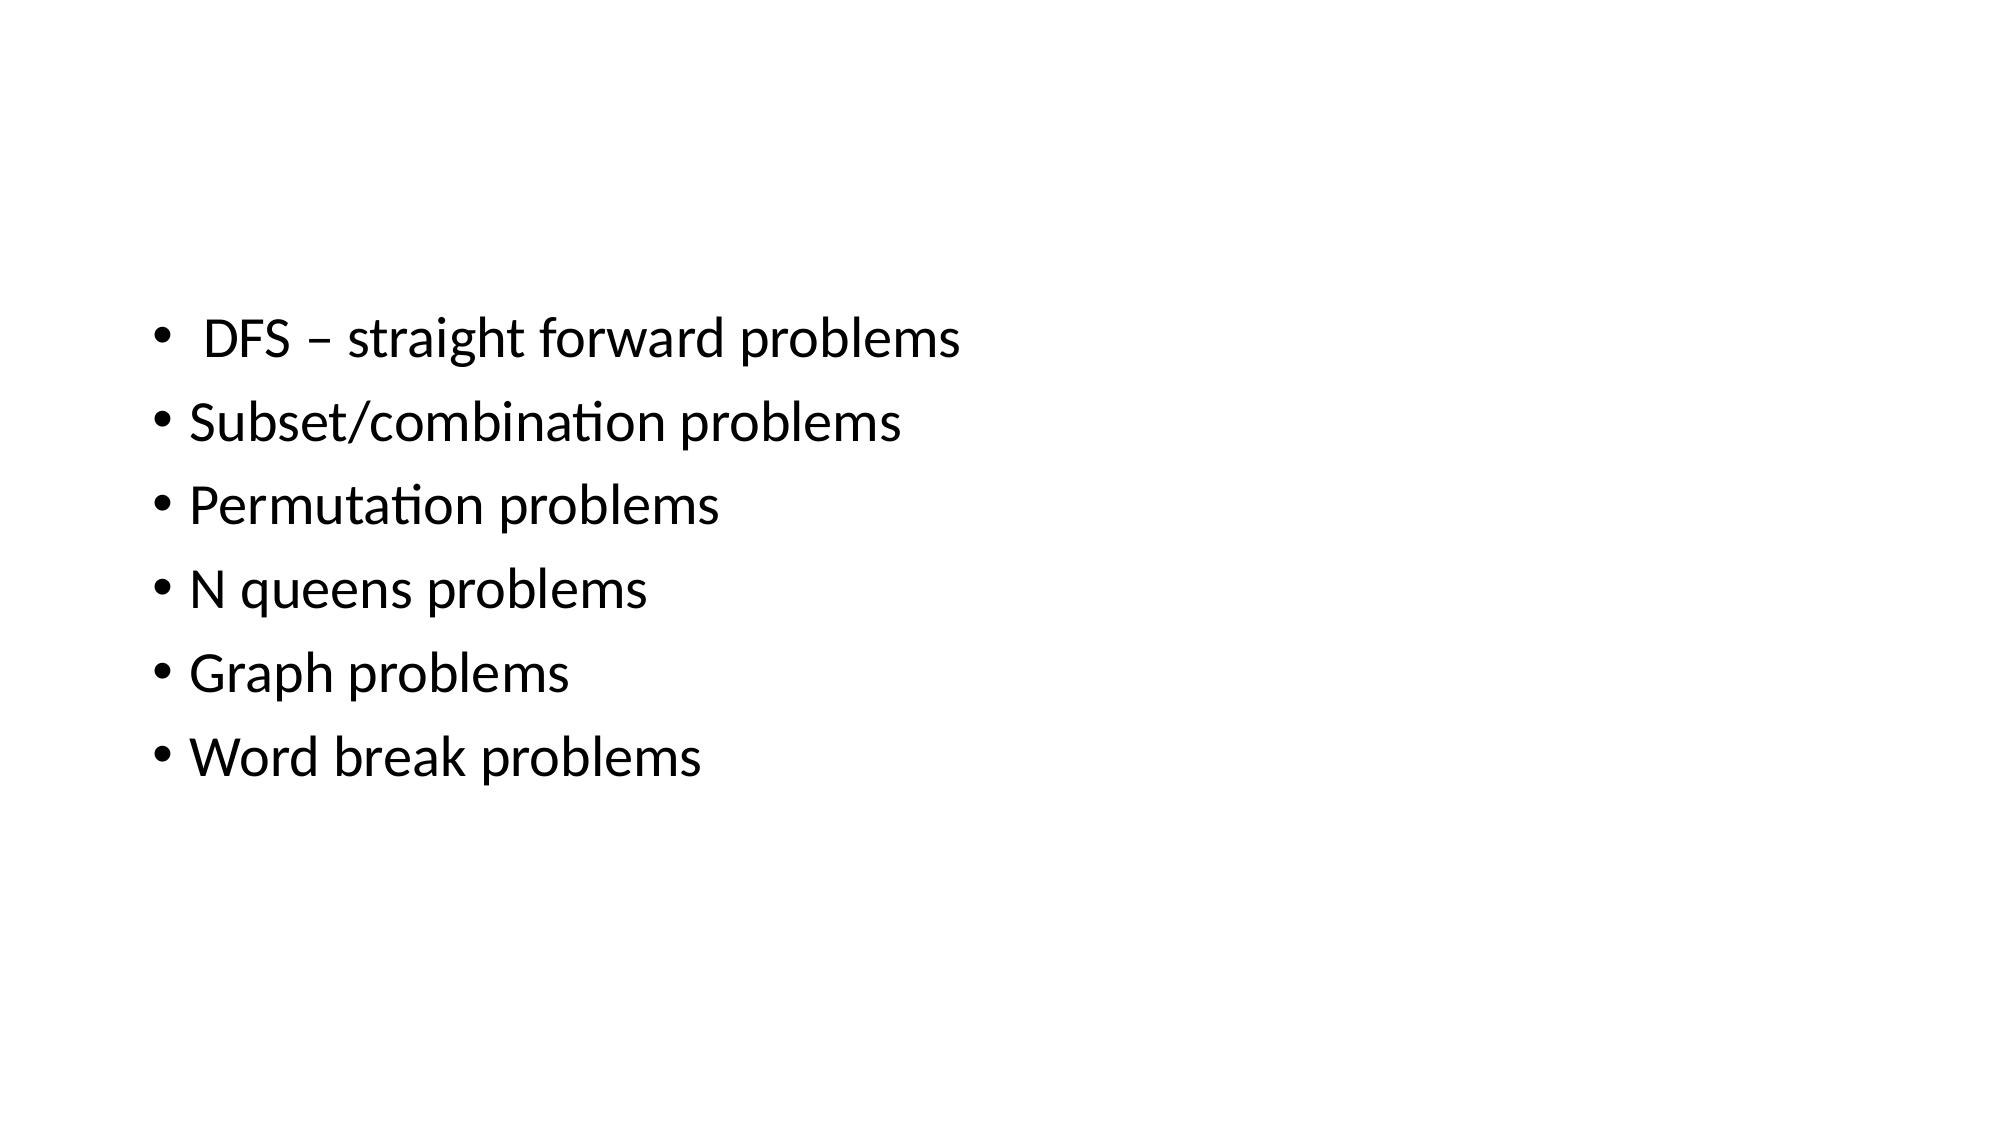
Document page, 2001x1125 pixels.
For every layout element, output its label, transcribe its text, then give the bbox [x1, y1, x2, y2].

list DFS – straight forward problems Subset/combination problems Permutation problems N queens problems Graph problems Word break problems [137, 299, 1863, 1014]
